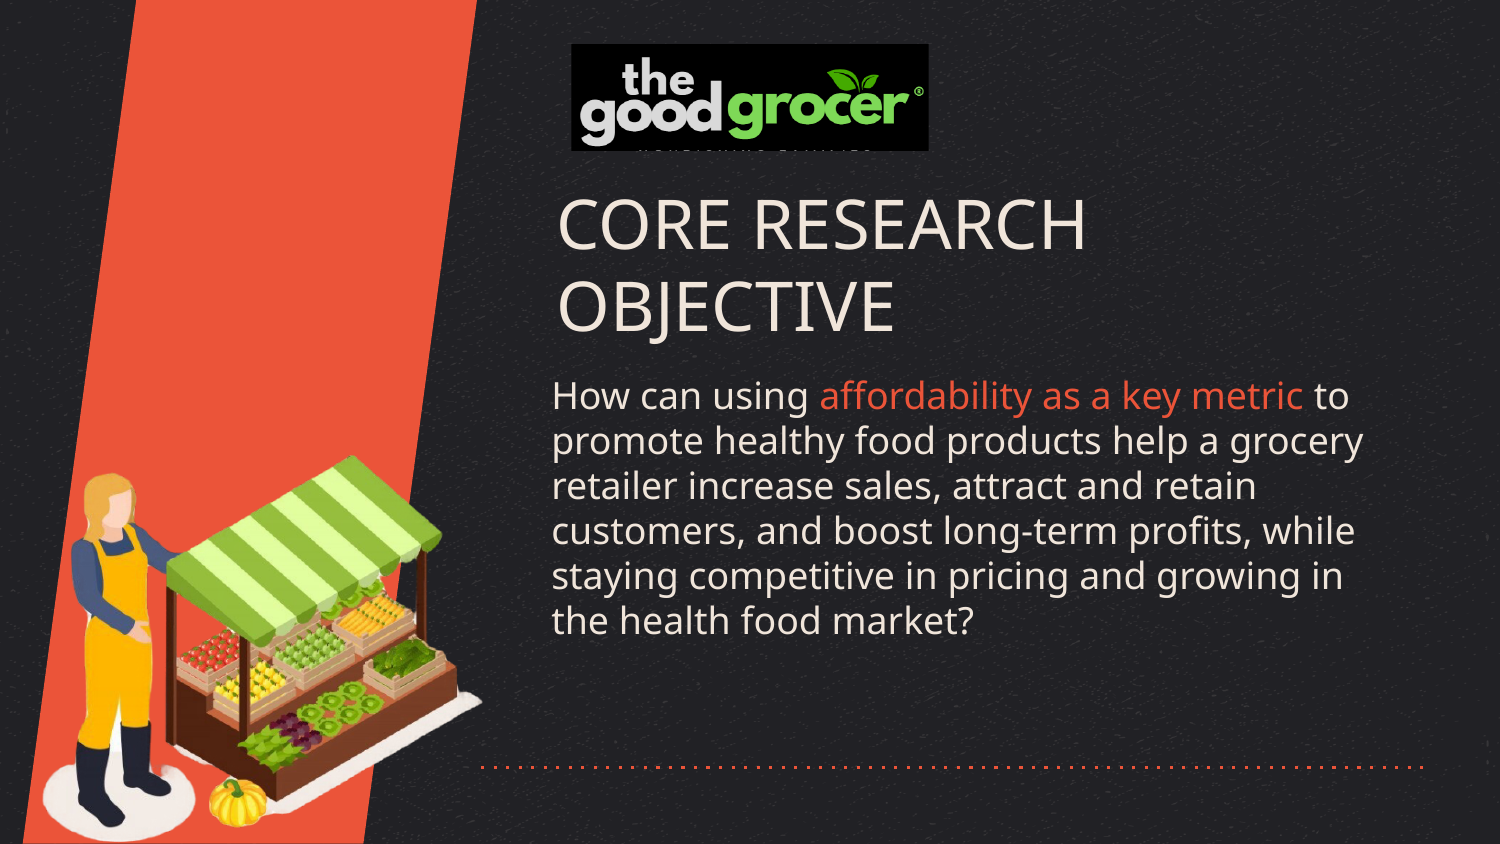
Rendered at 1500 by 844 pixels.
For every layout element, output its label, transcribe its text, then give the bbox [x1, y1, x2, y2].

subtitle How can using affordability as a key metric to promote healthy food products help a grocery retailer increase sales, attract and retain customers, and boost long-term profits, while staying competitive in pricing and growing in the health food market? [536, 356, 1394, 661]
picture [0, 0, 1500, 844]
text_box [22, 781, 31, 844]
title CORE RESEARCH OBJECTIVE [541, 90, 1389, 185]
text_box [76, 0, 477, 444]
text_box [279, 837, 365, 844]
